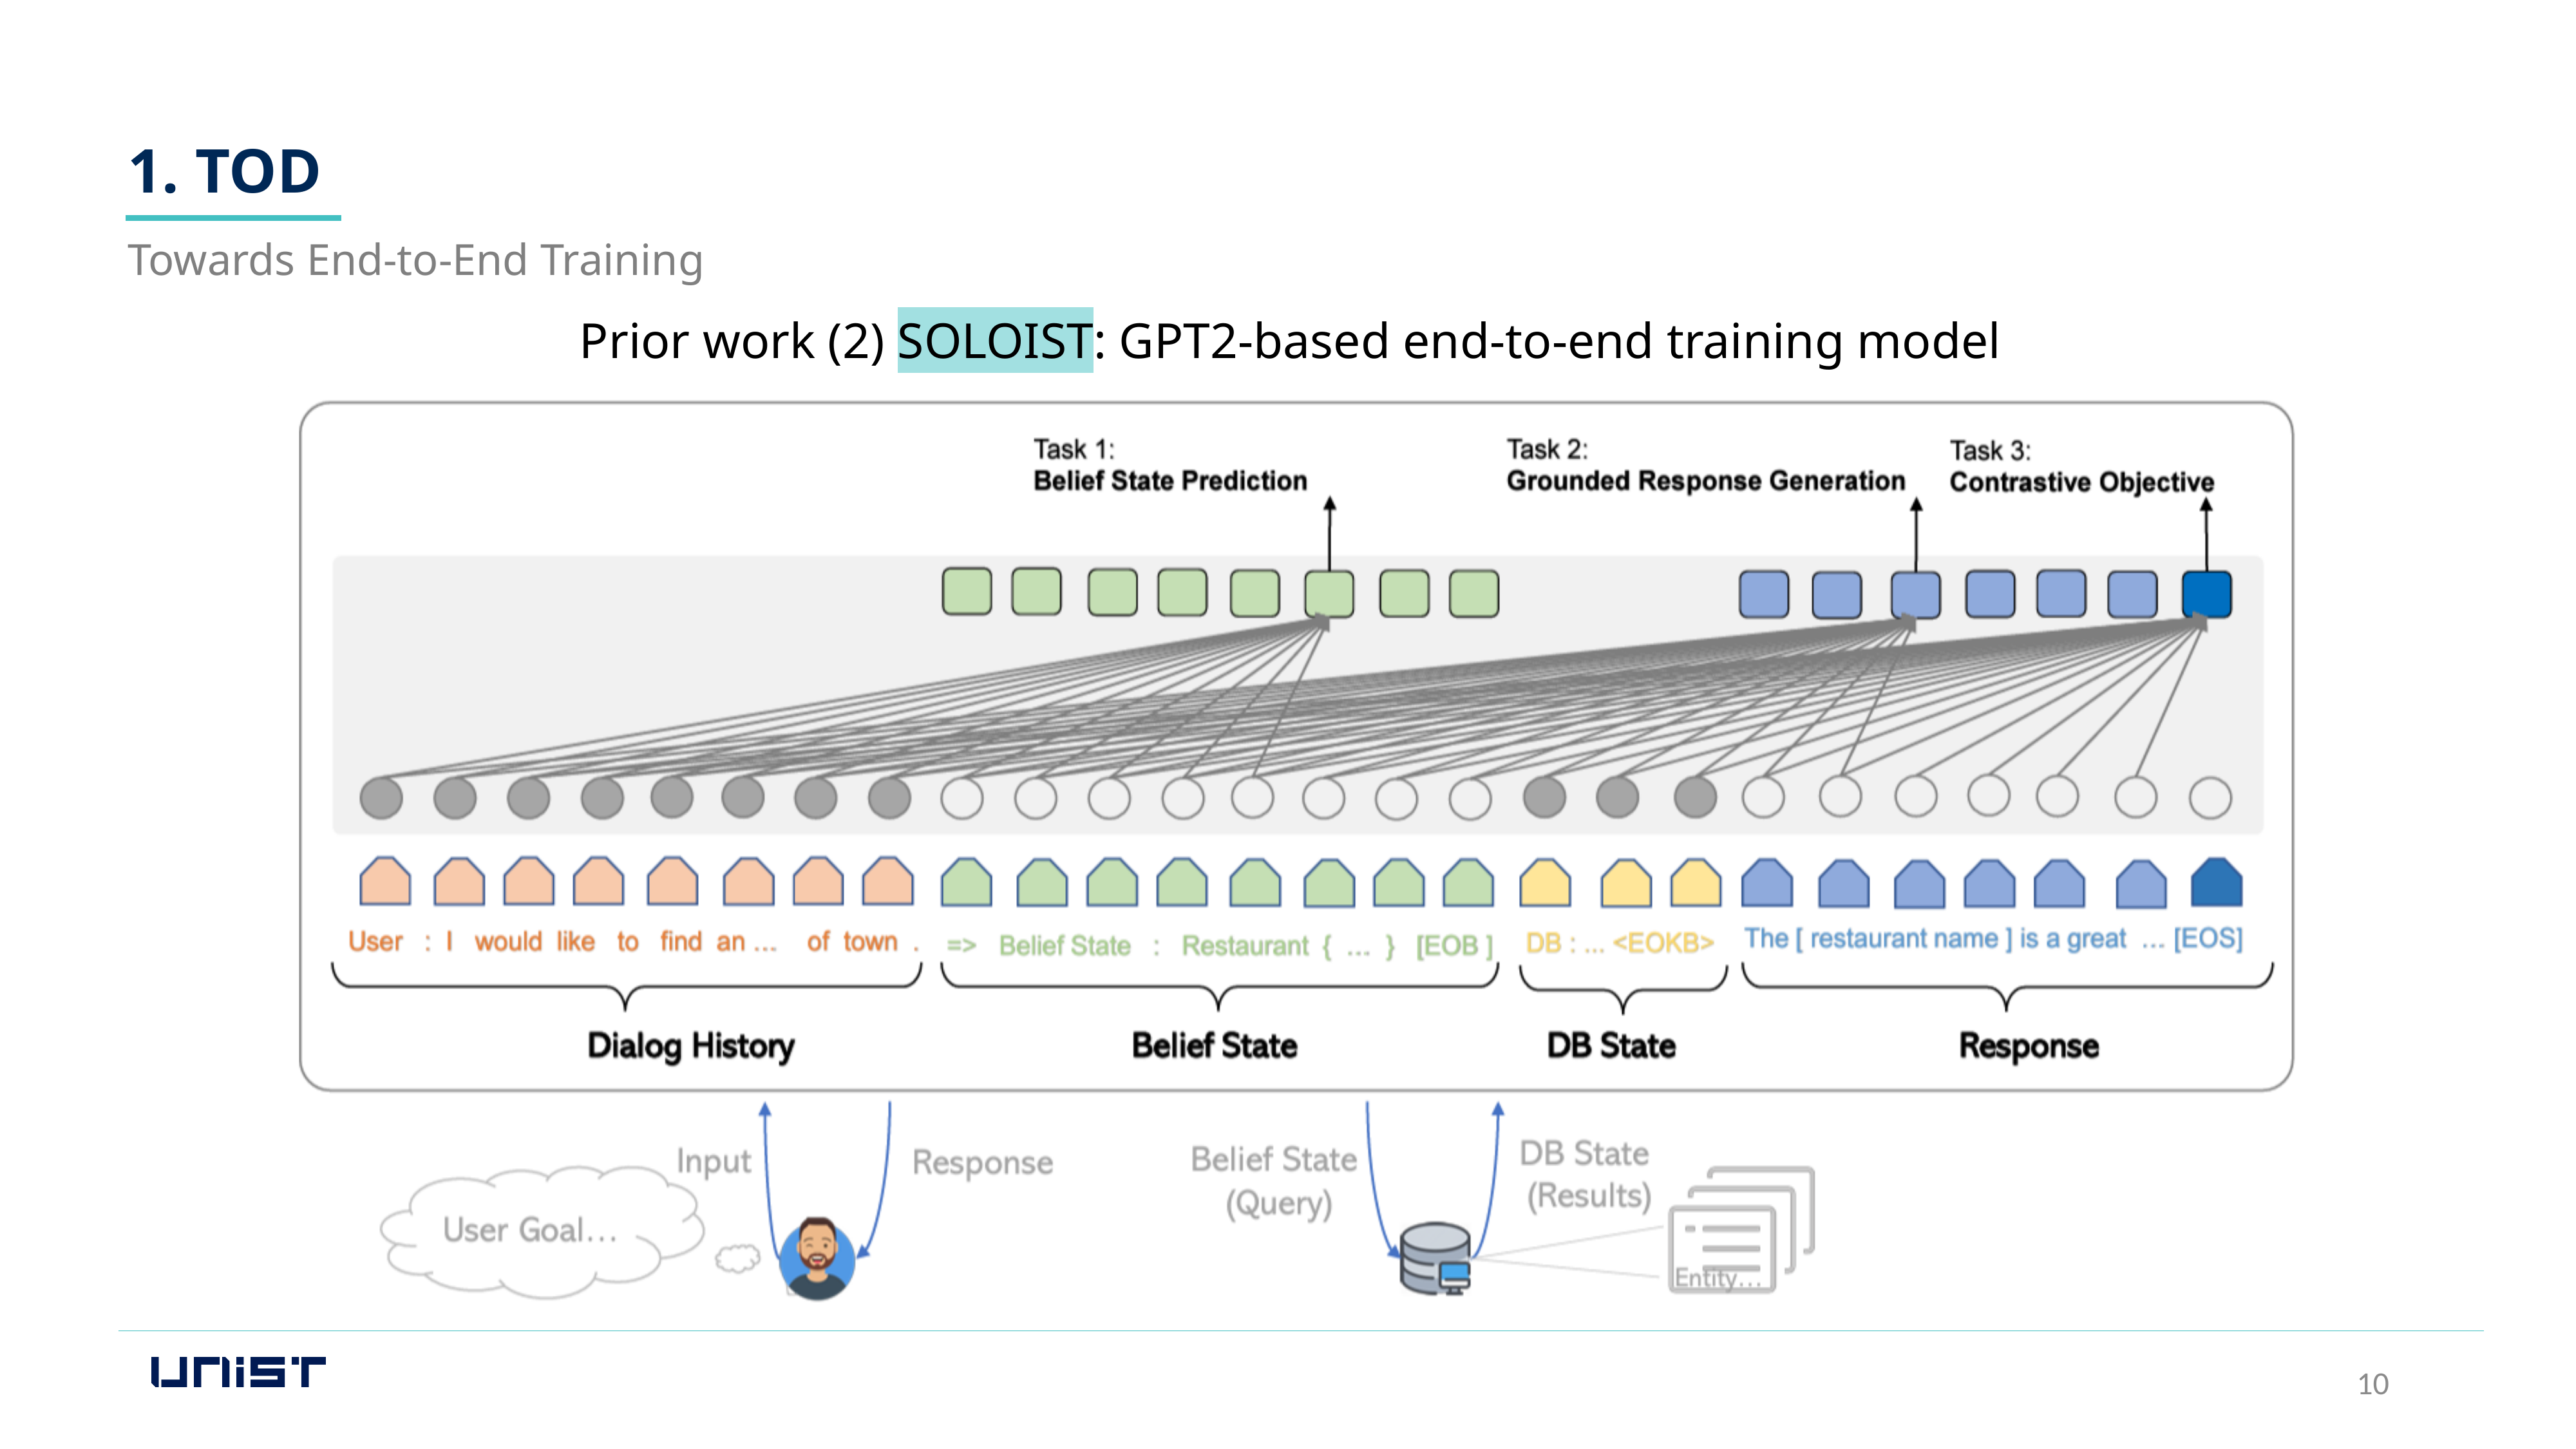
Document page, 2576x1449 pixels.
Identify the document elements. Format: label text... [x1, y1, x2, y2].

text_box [118, 128, 1192, 290]
text_box Prior work (2) SOLOIST: GPT2-based end-to-end training model [138, 305, 2443, 374]
picture [268, 386, 2308, 1313]
slide_number 10 [1819, 1343, 2399, 1421]
picture [151, 1357, 326, 1387]
